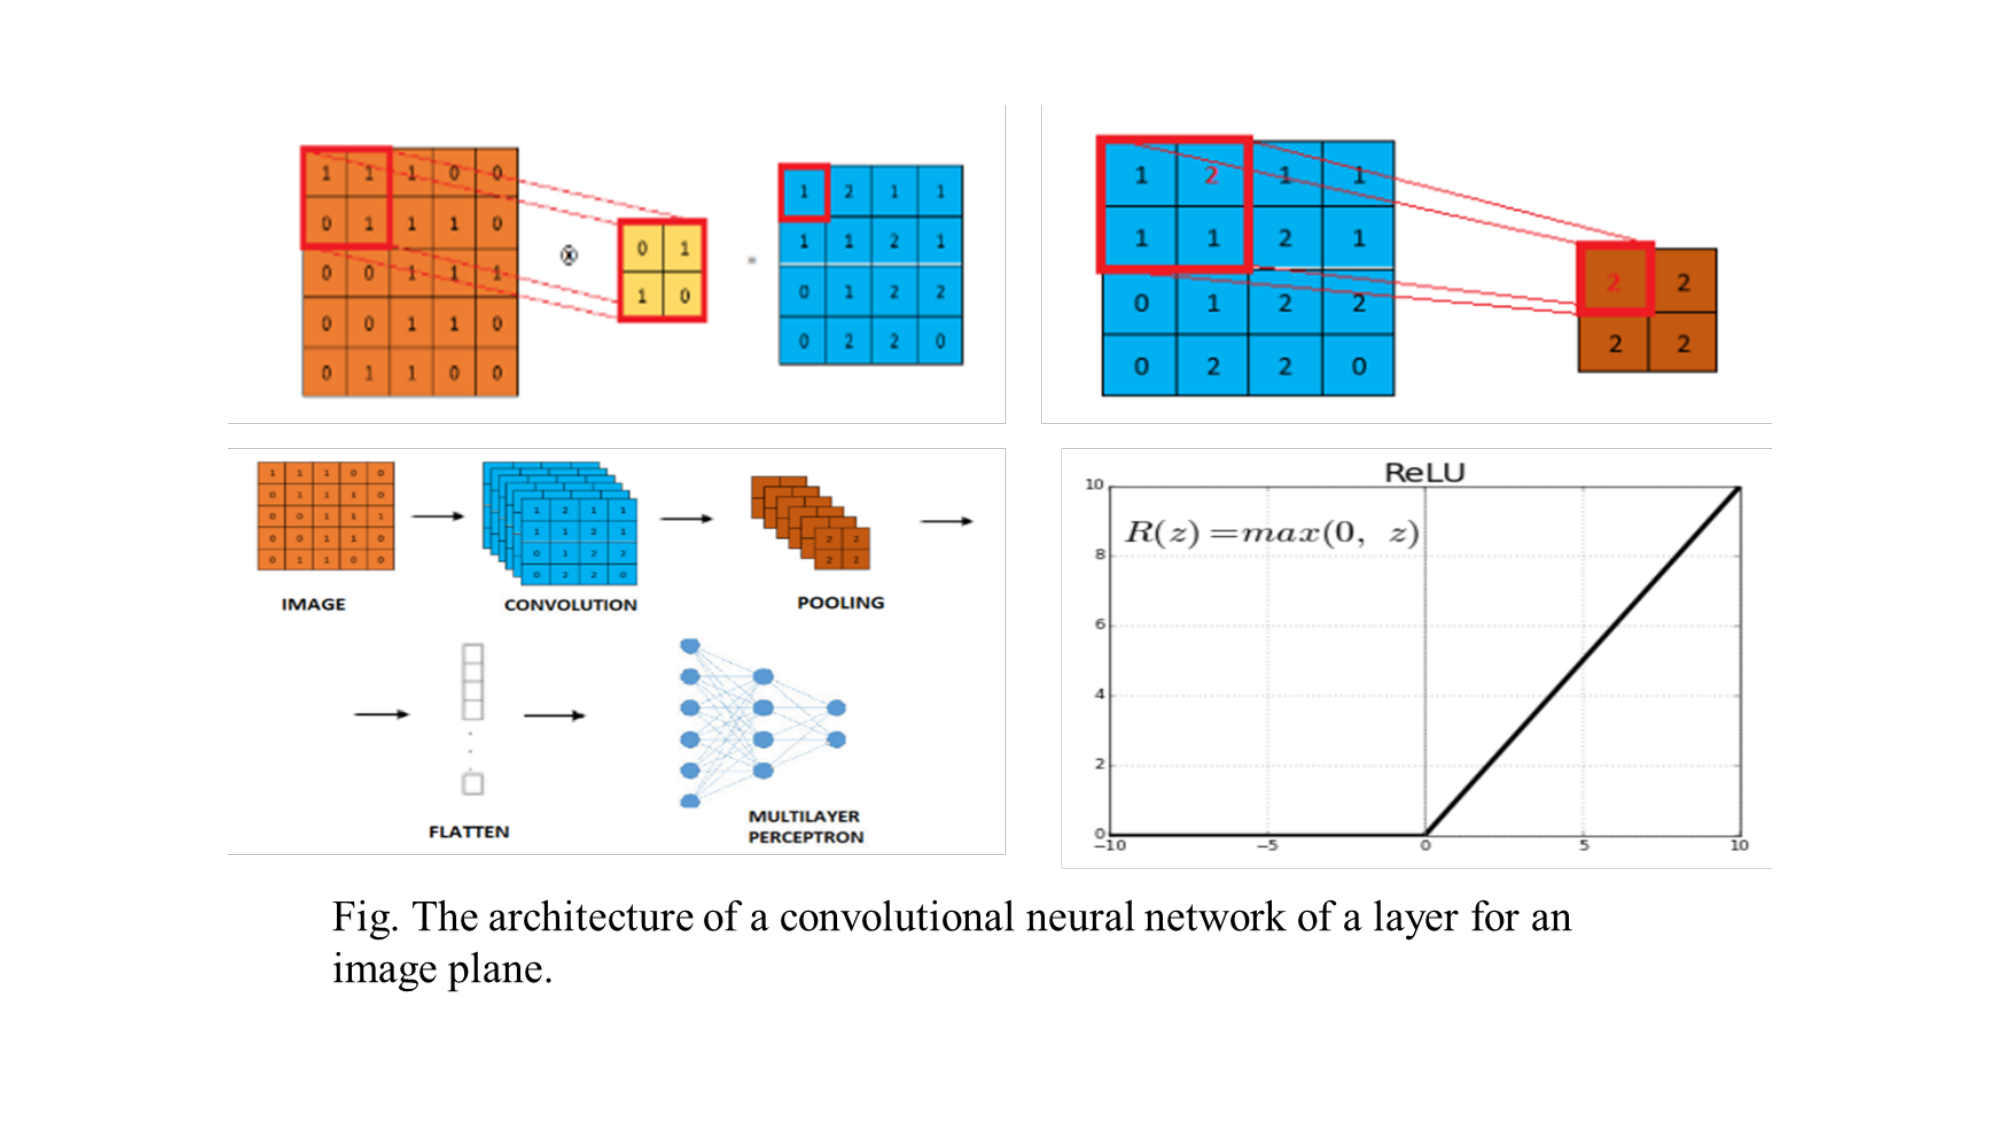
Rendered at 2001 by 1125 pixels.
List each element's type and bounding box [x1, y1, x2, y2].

picture [228, 105, 1772, 1020]
